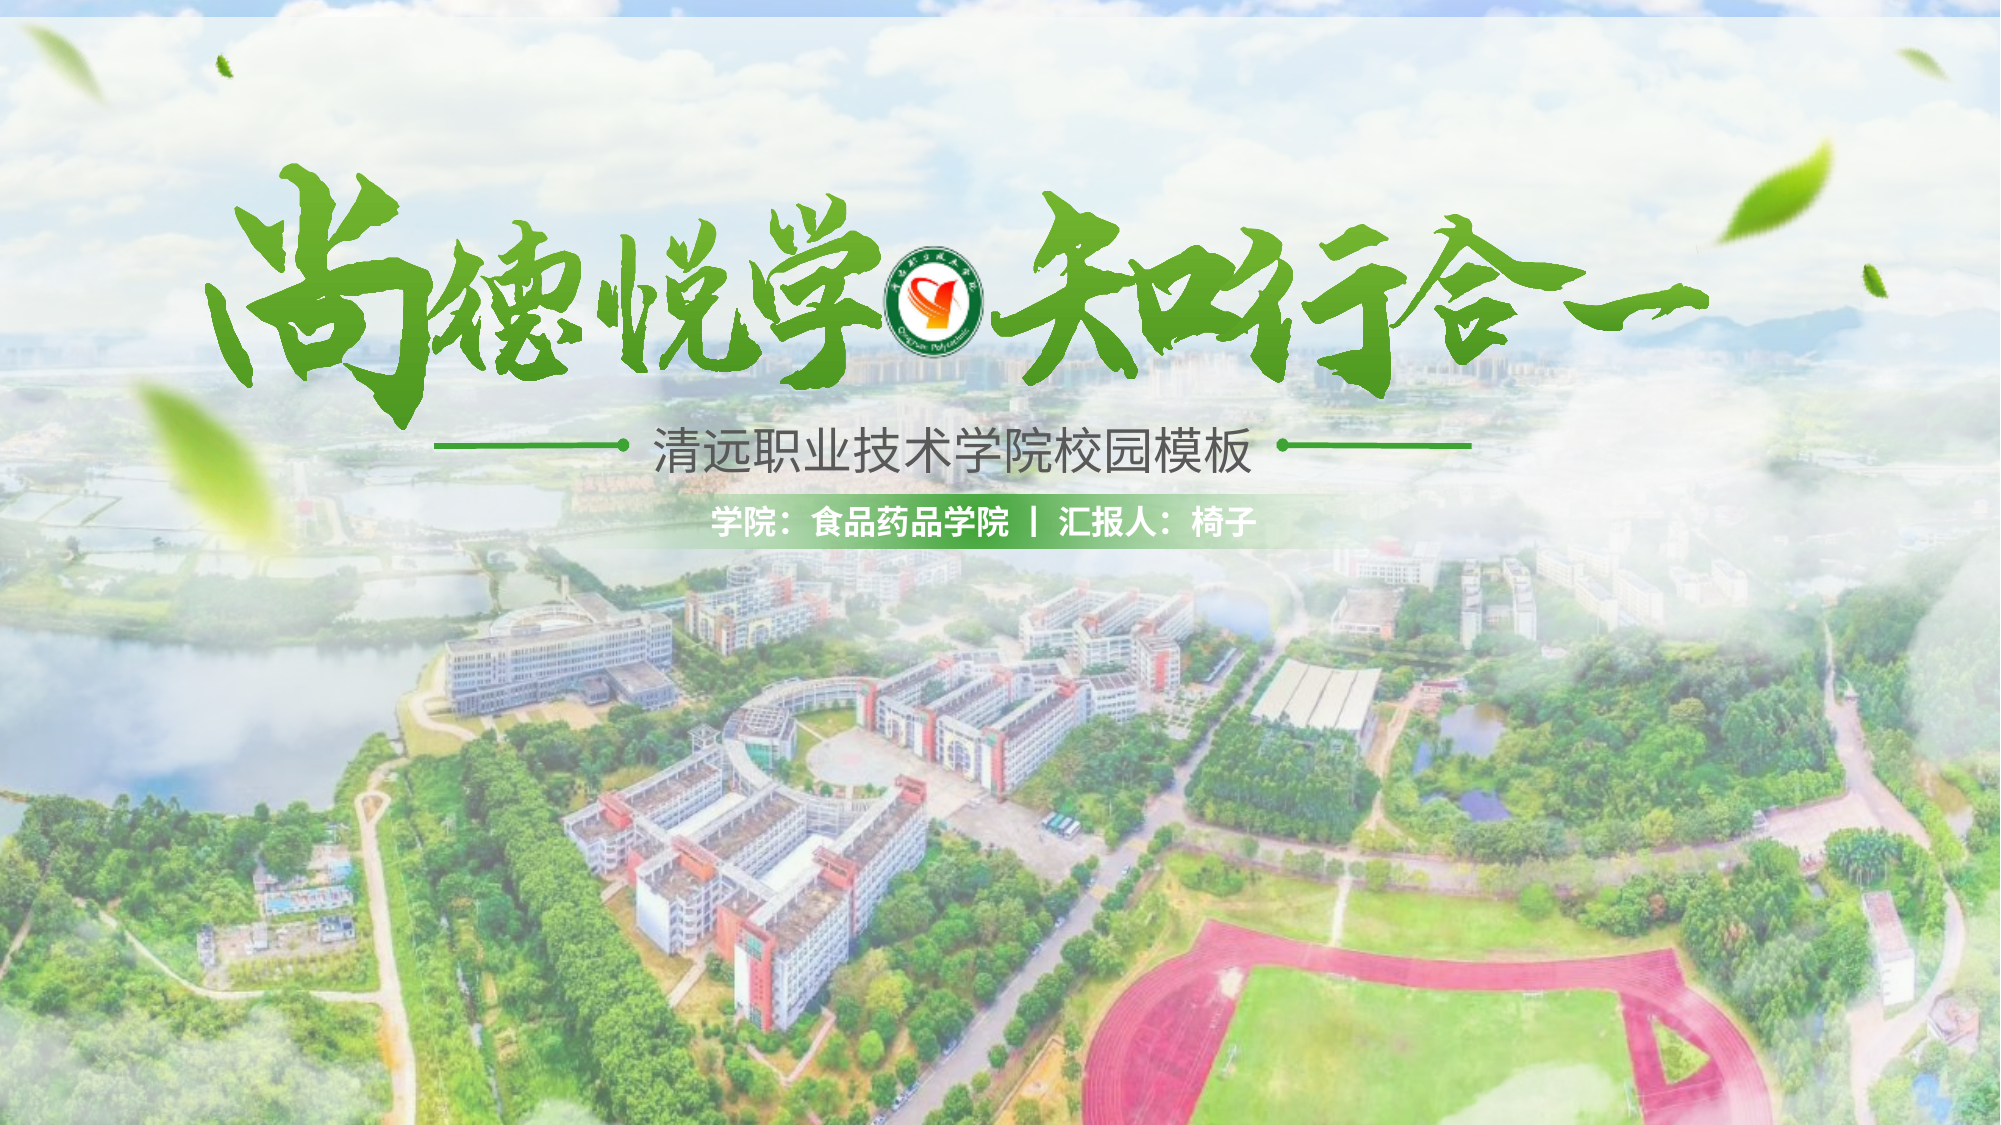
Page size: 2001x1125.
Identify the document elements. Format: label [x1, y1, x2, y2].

text_box [434, 411, 1472, 502]
picture [0, 0, 2000, 1125]
text_box [482, 437, 1478, 617]
